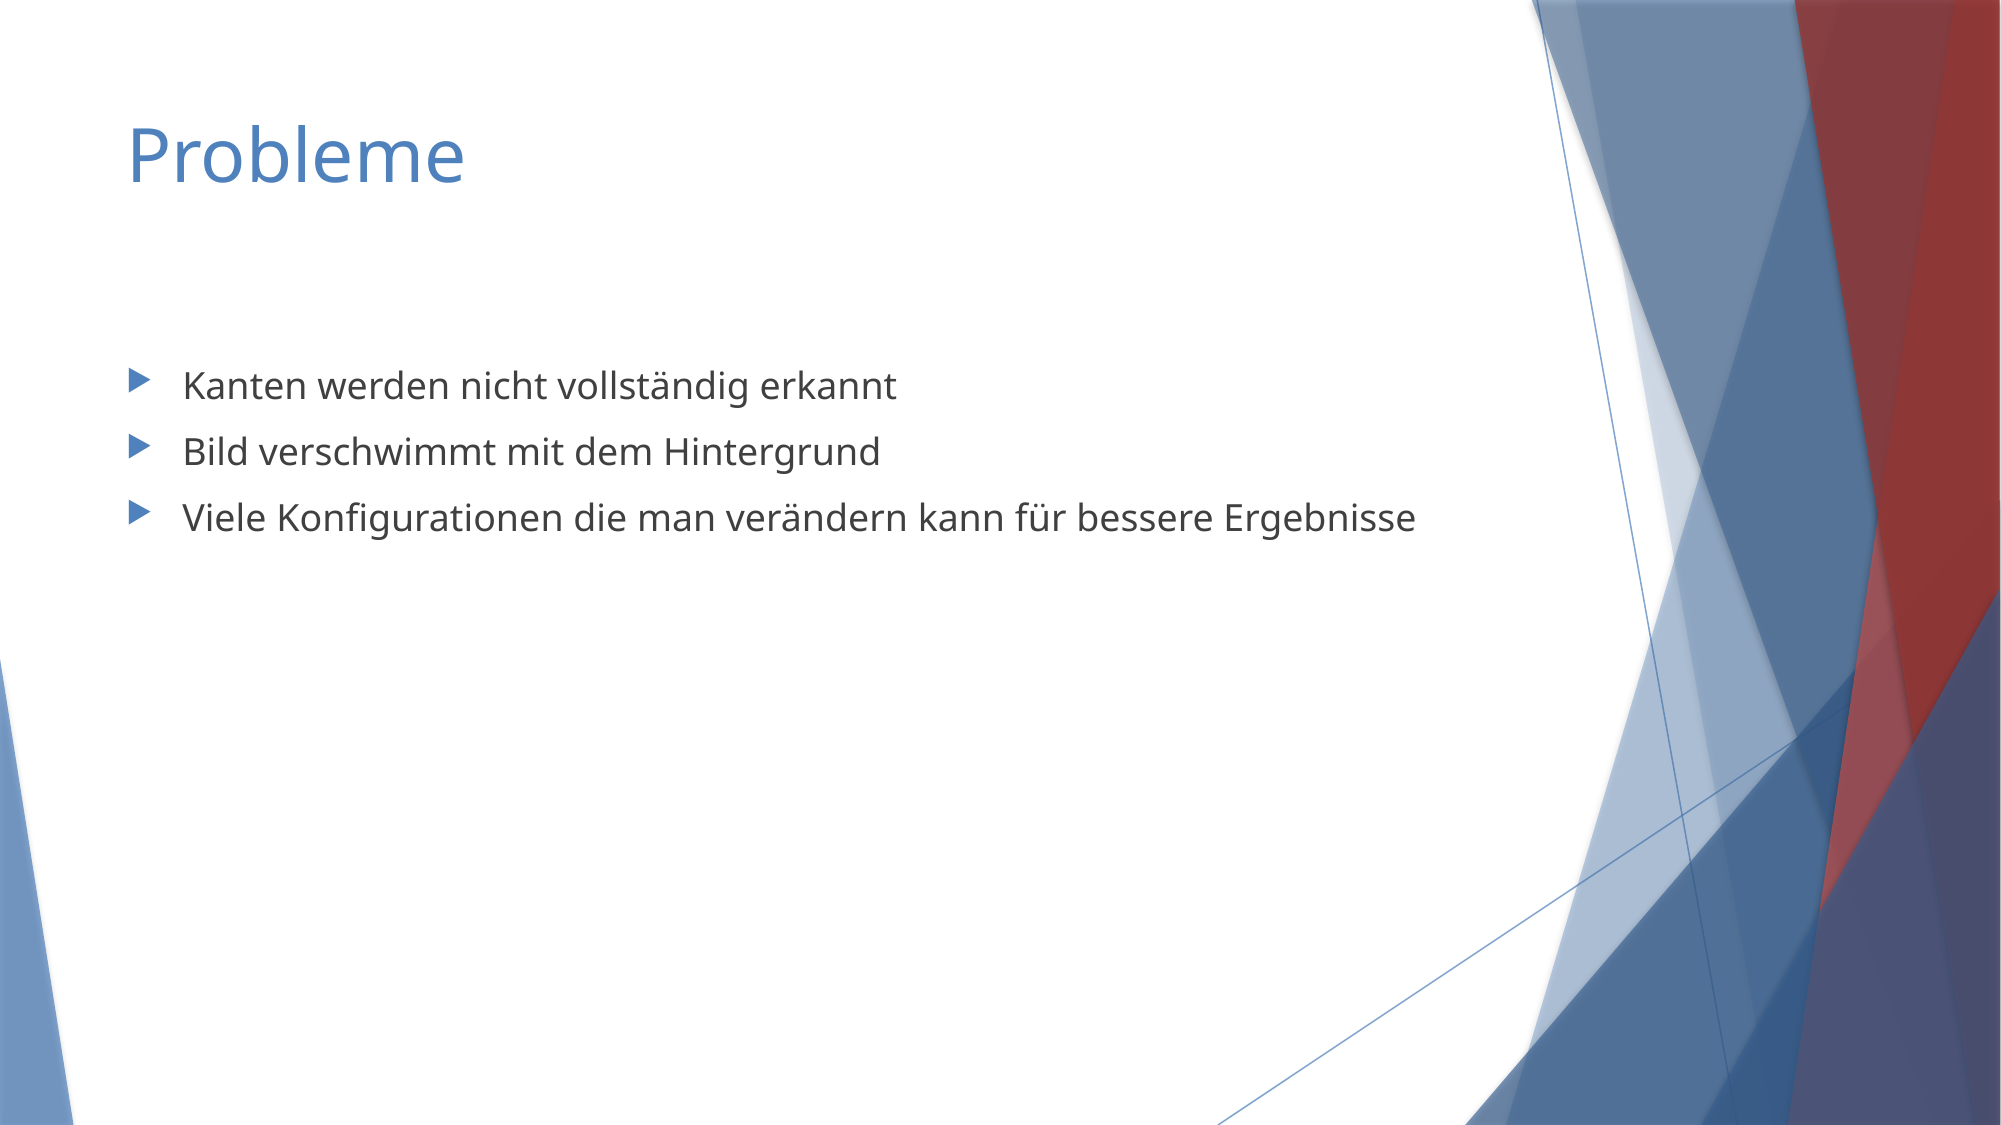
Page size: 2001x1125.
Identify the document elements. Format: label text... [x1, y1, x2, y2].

title Probleme [111, 99, 1522, 317]
list Kanten werden nicht vollständig erkannt Bild verschwimmt mit dem Hintergrund Viele Konfigurationen die man verändern kann für bessere Ergebnisse [111, 354, 1522, 992]
